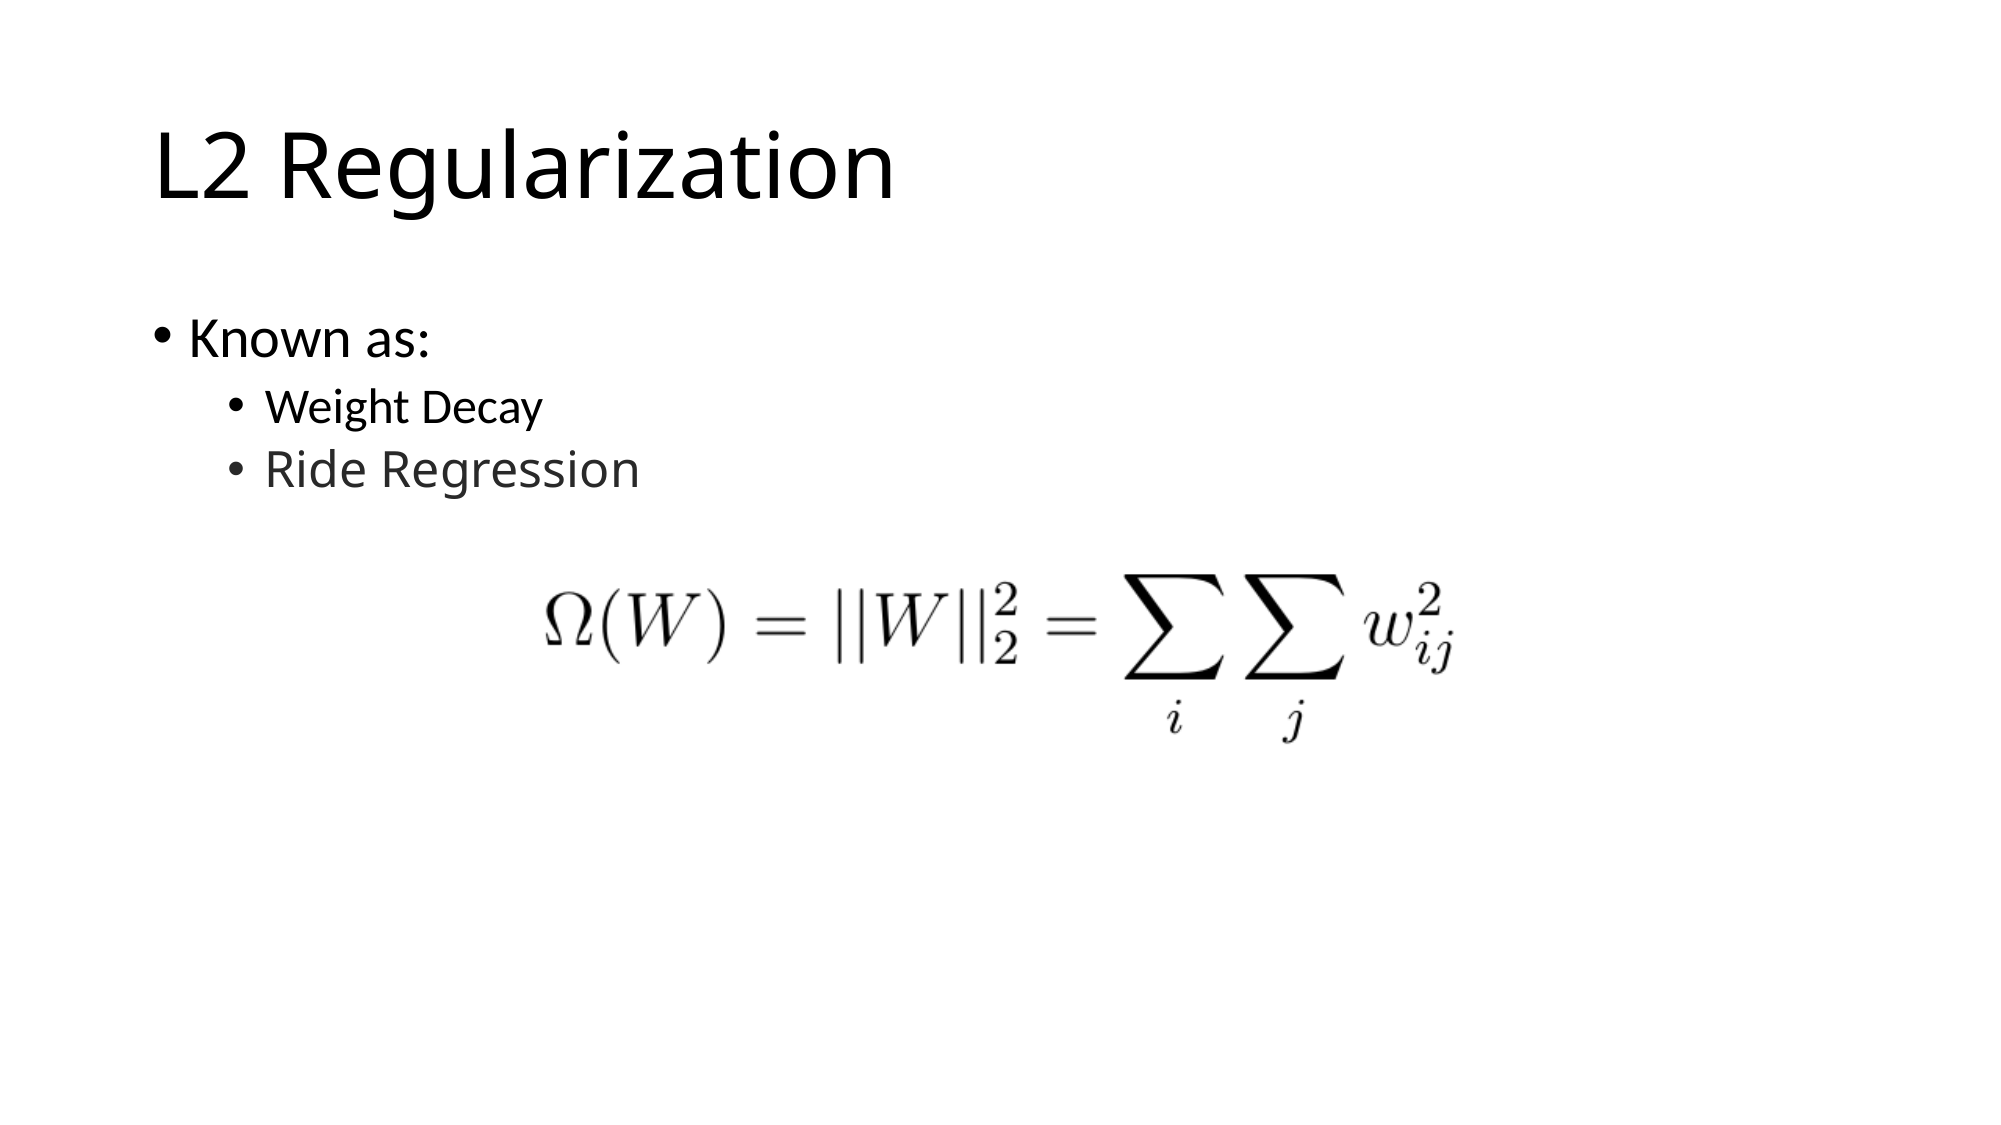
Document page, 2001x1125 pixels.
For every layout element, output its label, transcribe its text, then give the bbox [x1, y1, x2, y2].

list Known as: Weight Decay Ride Regression [137, 299, 1863, 1014]
title L2 Regularization [137, 59, 1863, 278]
picture [537, 562, 1463, 752]
